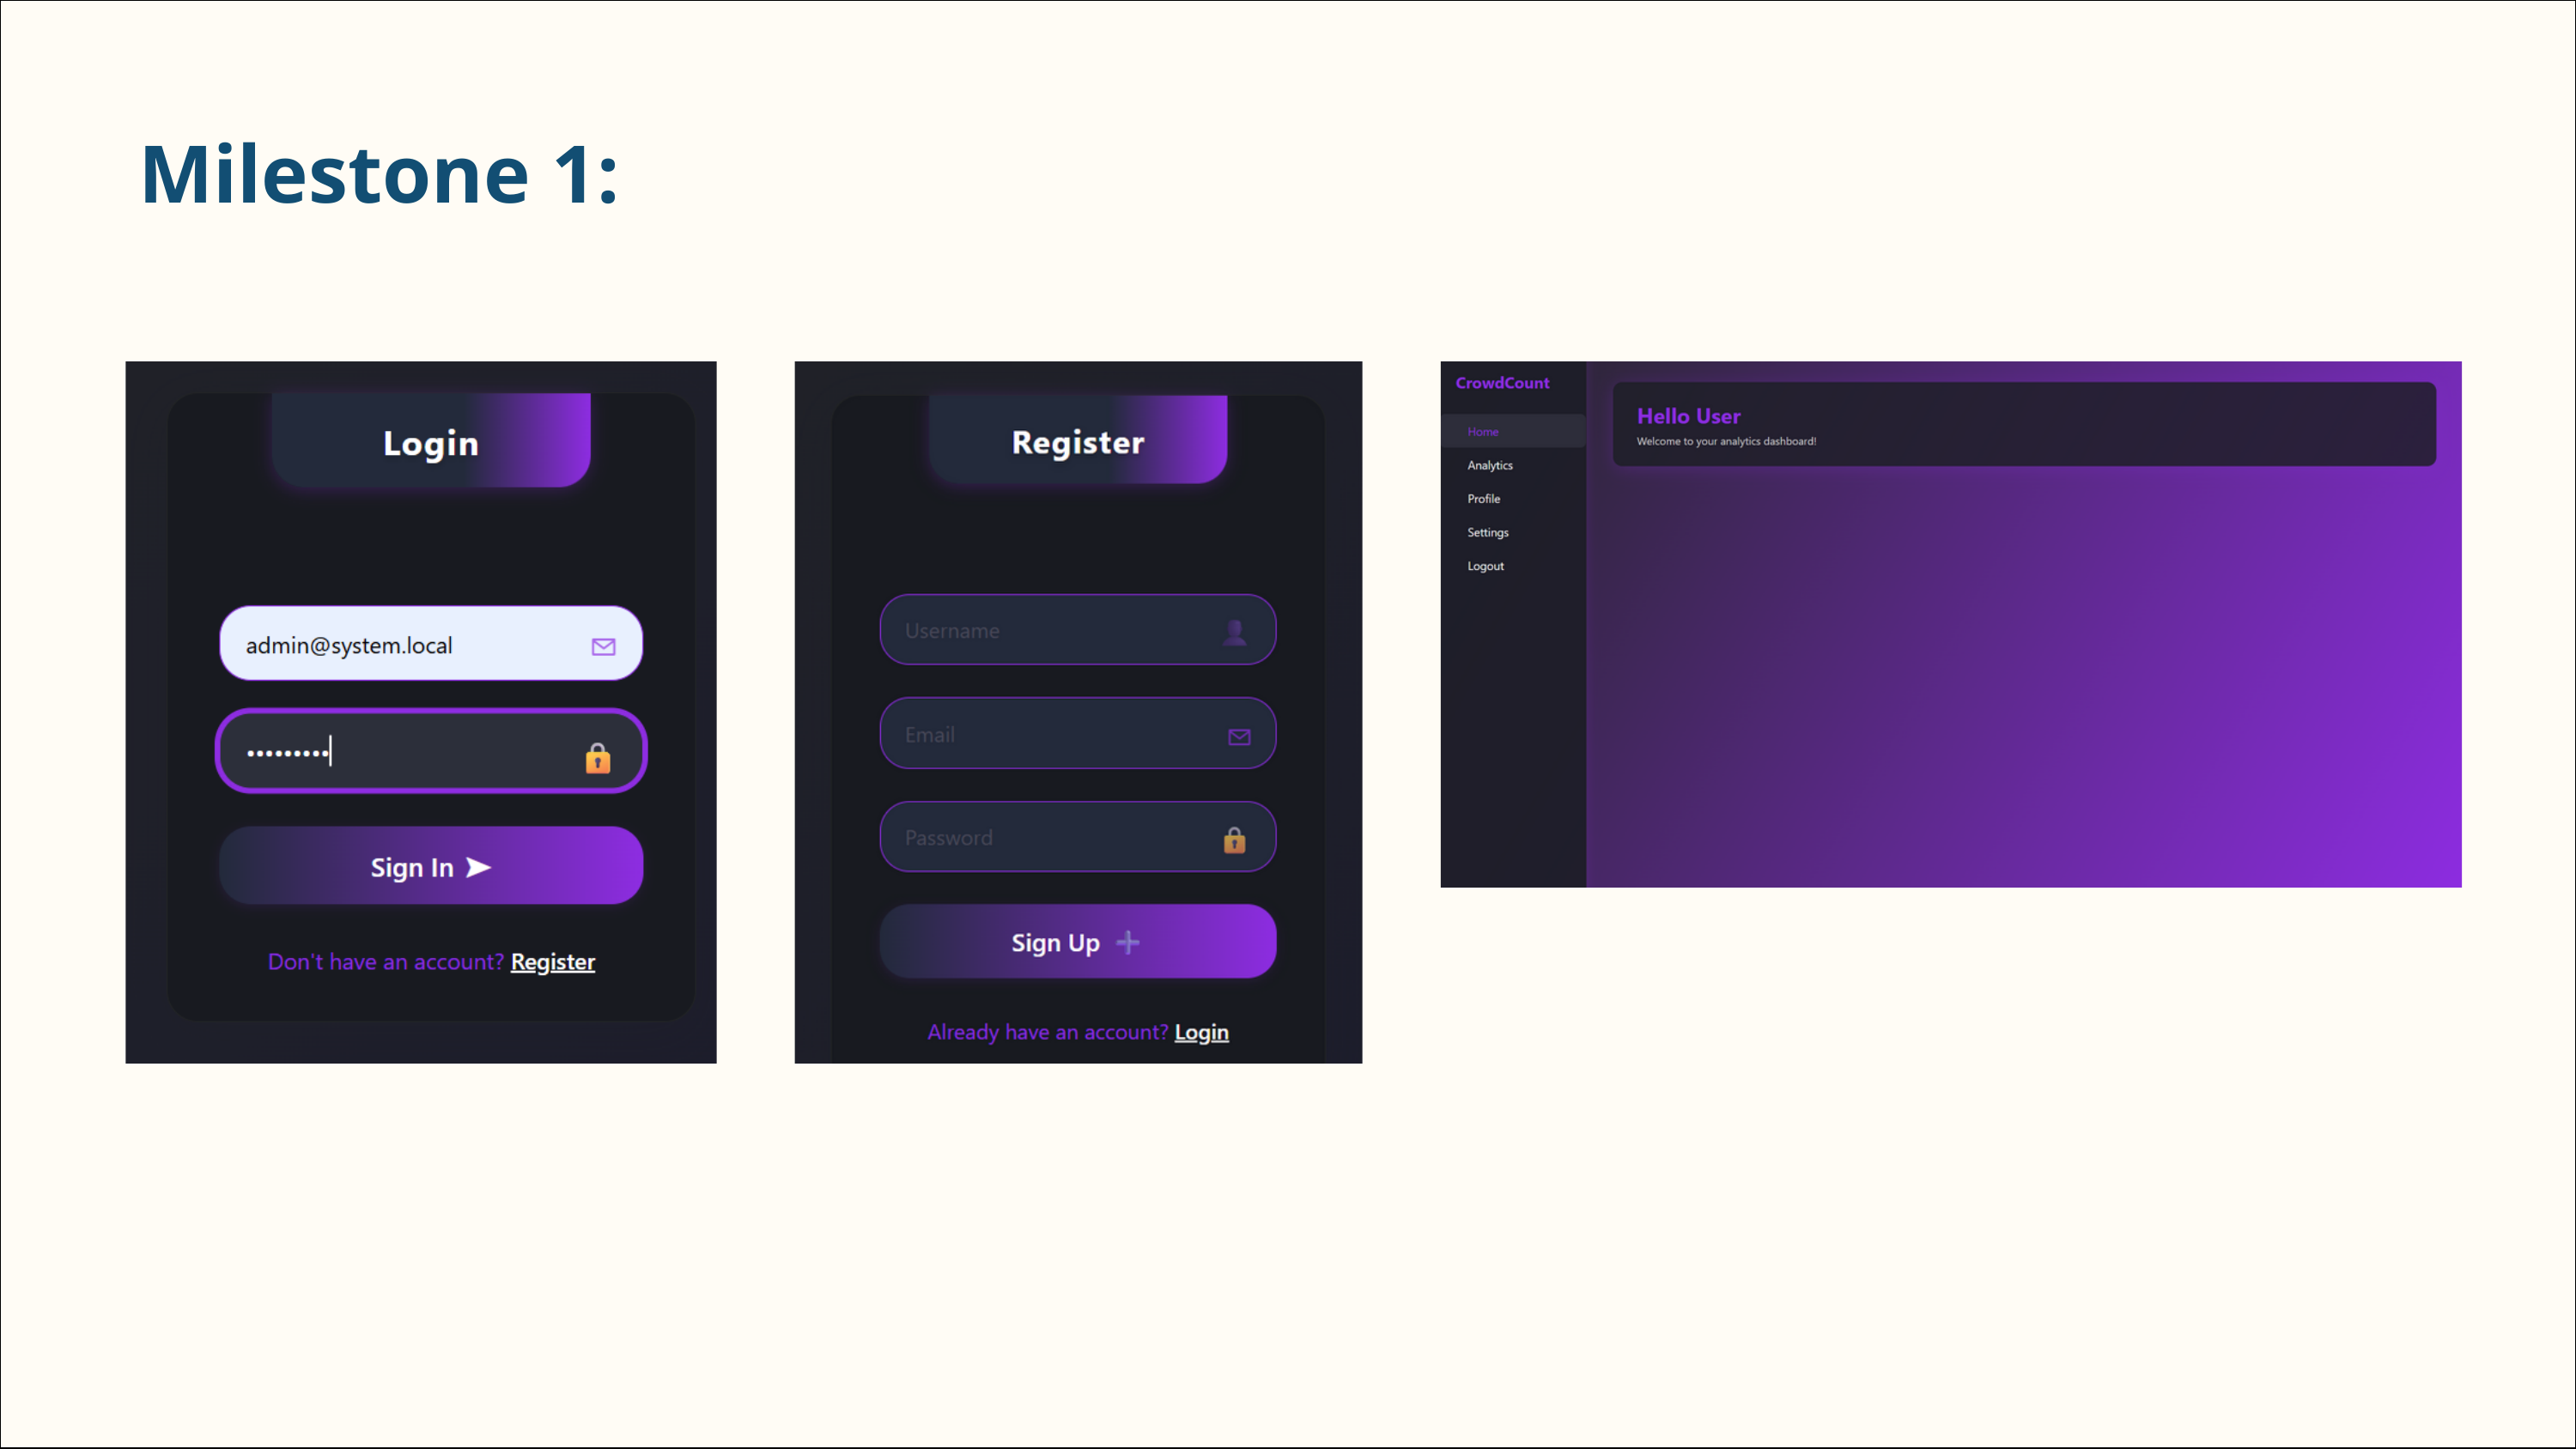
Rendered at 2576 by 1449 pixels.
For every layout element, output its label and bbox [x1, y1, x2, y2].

text_box [1440, 361, 2463, 888]
text_box [794, 361, 1363, 1064]
text_box [0, 0, 2576, 1449]
text_box [125, 361, 717, 1064]
